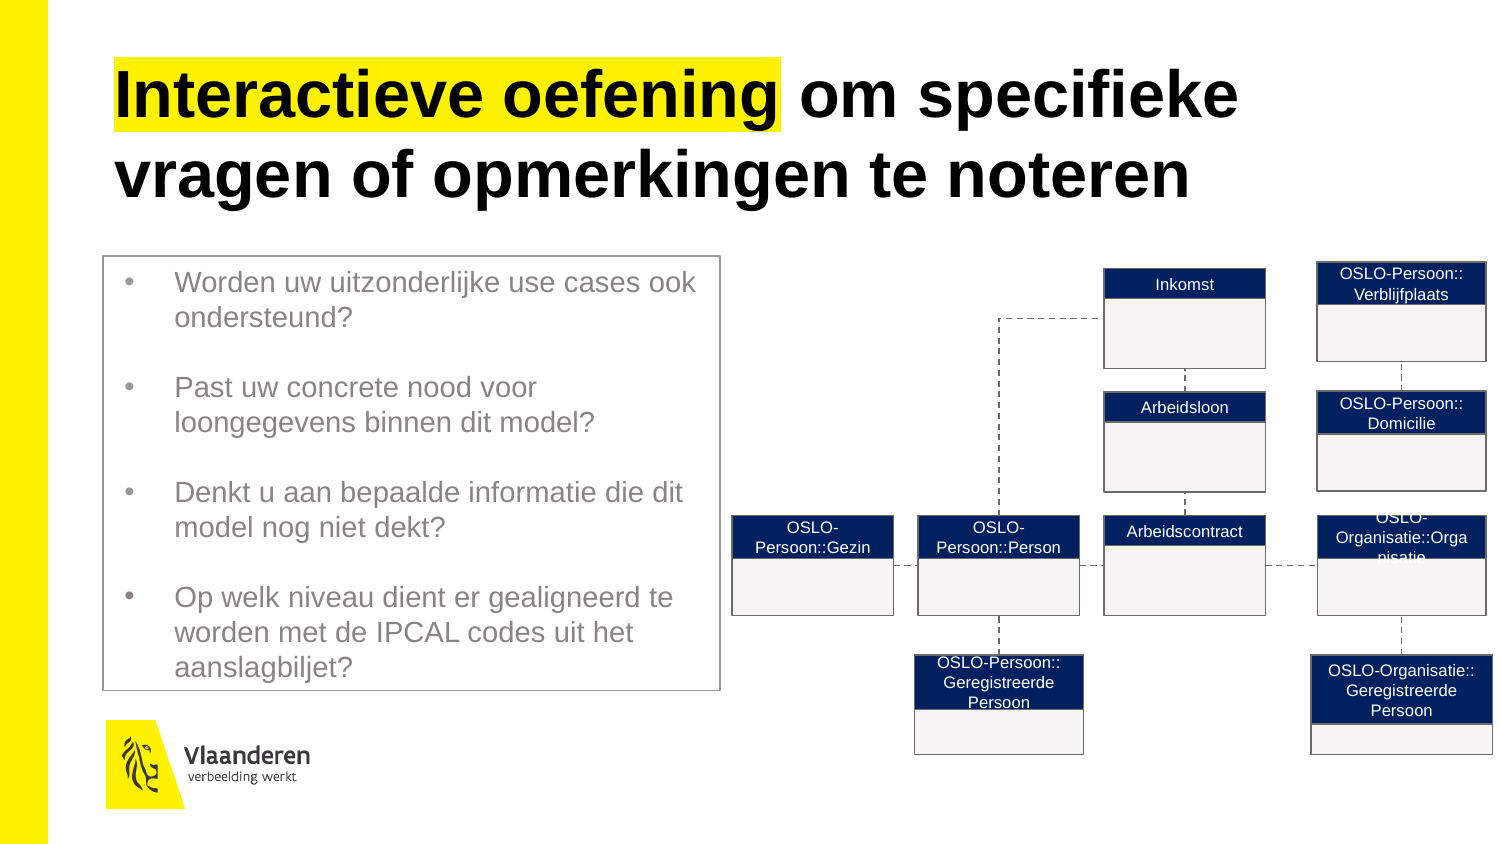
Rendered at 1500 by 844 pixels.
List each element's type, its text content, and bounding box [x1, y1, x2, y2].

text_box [1316, 391, 1487, 492]
text_box Interactieve oefening om specifieke vragen of opmerkingen te noteren [103, 44, 1397, 167]
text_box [917, 515, 1081, 616]
text_box Worden uw uitzonderlijke use cases ook ondersteund? Past uw concrete nood voor loongegevens binnen dit model? Denkt u aan bepaalde informatie die dit model nog niet dekt? Op welk niveau dient er gealigneerd te worden met de IPCAL codes uit het aanslagbiljet? [103, 256, 721, 691]
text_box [1317, 515, 1487, 616]
picture [106, 720, 333, 809]
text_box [1316, 261, 1487, 362]
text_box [1103, 391, 1266, 493]
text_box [952, 364, 1151, 470]
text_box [1103, 515, 1266, 616]
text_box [914, 654, 1084, 755]
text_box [731, 515, 894, 616]
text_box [1103, 268, 1266, 369]
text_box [1310, 654, 1493, 755]
